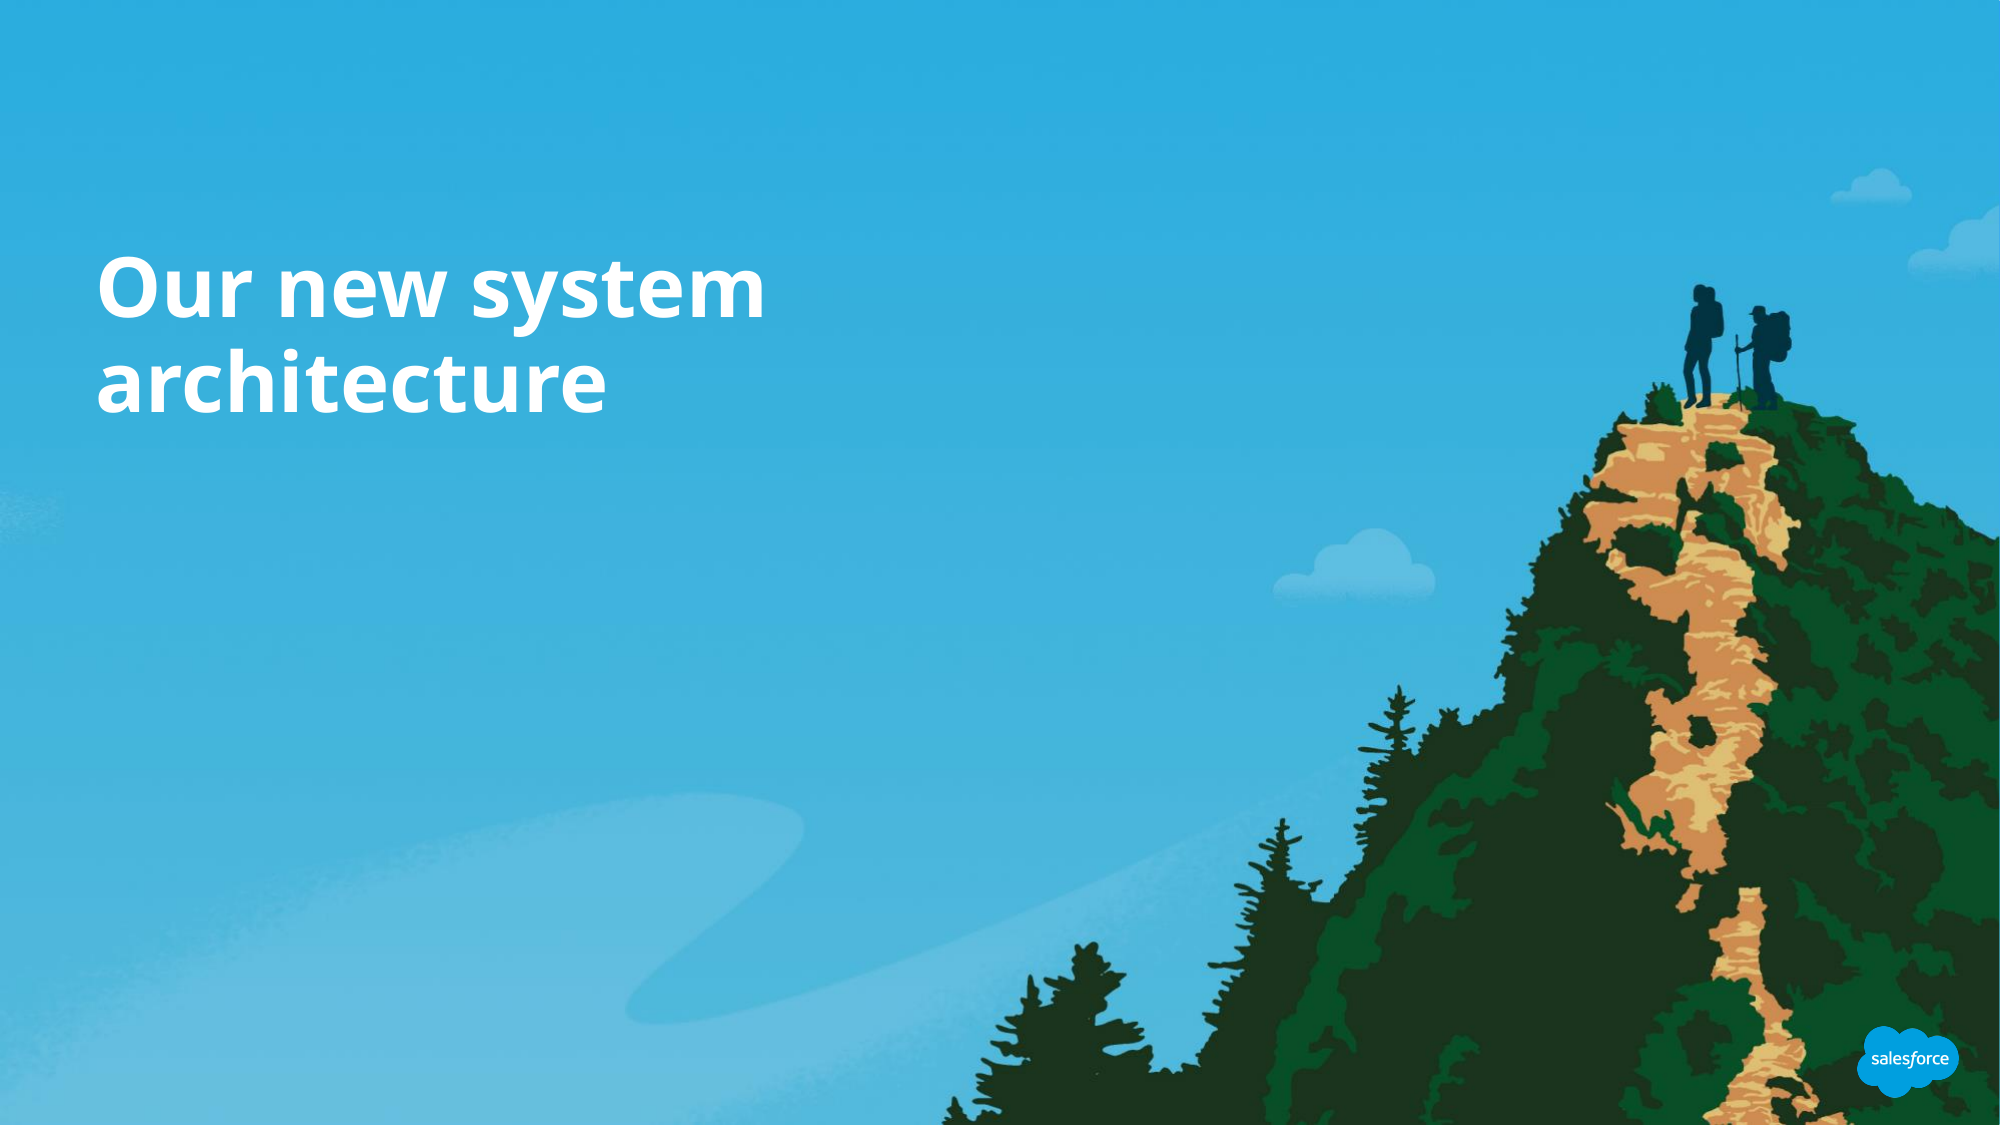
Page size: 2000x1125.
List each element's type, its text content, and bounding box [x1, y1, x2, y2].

title Our new system architecture [94, 248, 1271, 432]
picture [0, 0, 2000, 1125]
